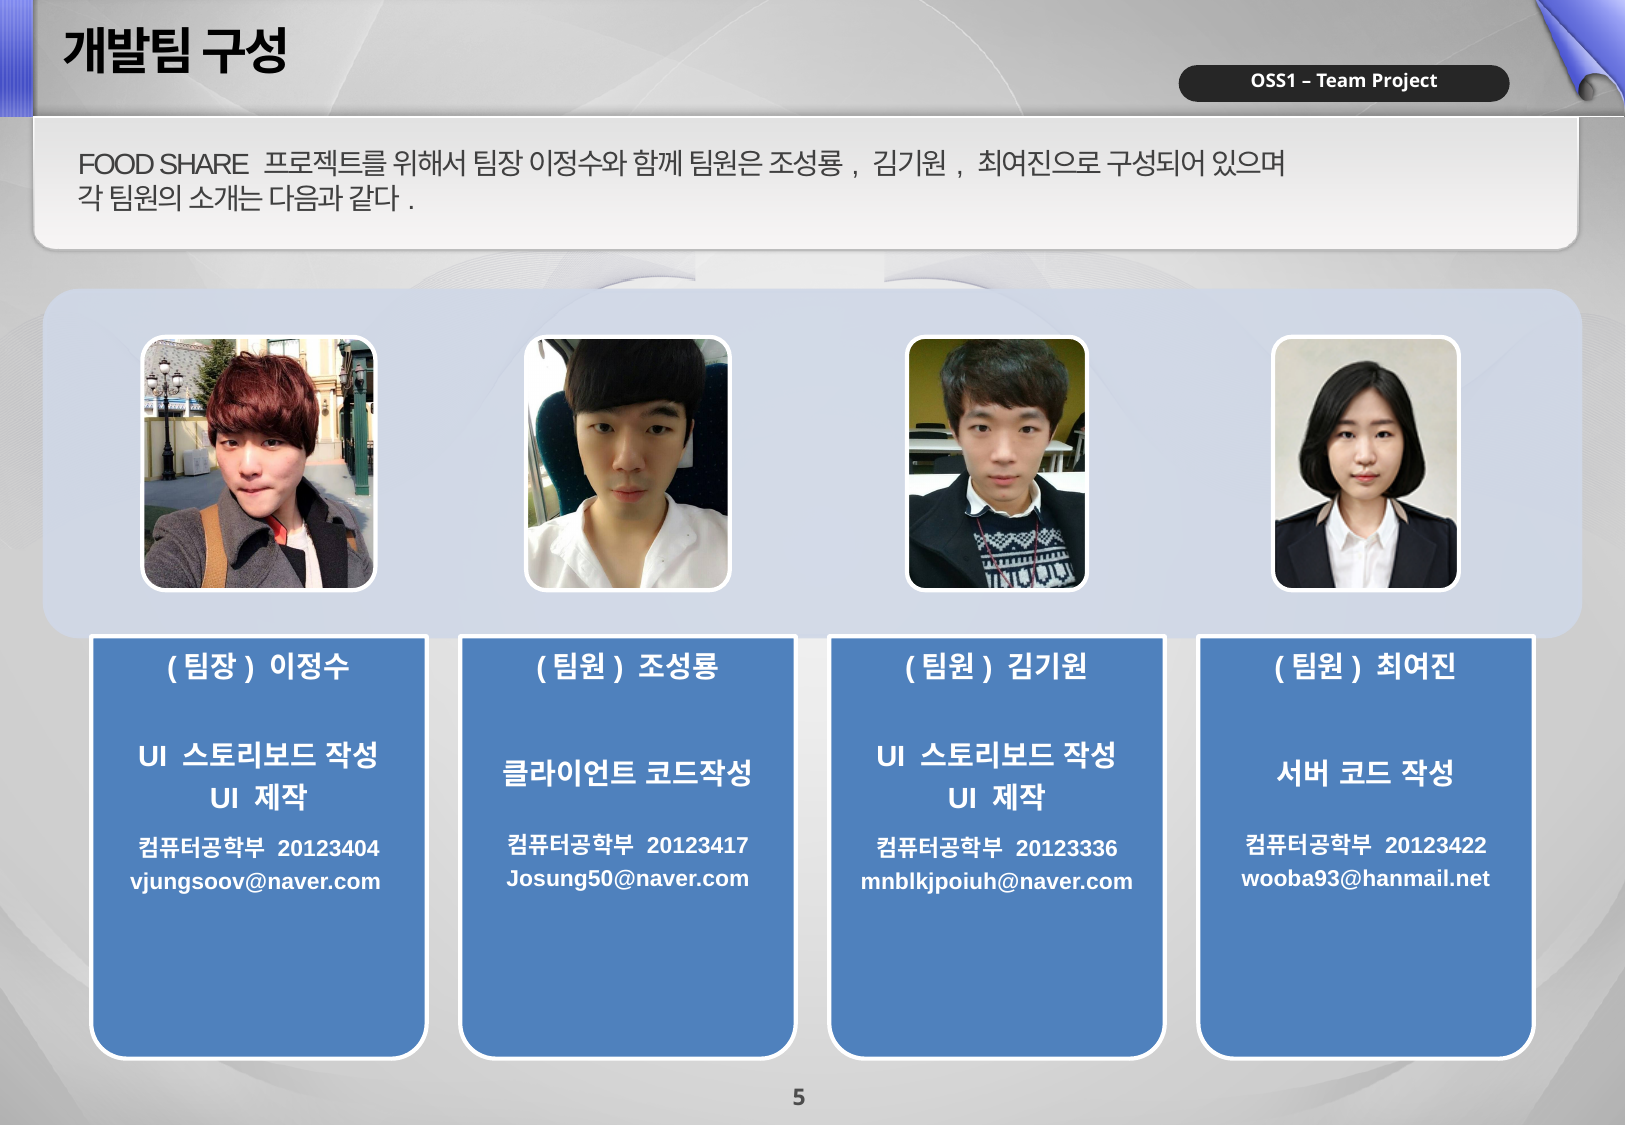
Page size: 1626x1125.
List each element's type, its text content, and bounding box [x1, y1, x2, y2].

picture [0, 0, 1626, 1125]
subtitle 개발팀 구성 [62, 24, 1138, 81]
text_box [44, 290, 1581, 1059]
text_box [27, 116, 1584, 255]
